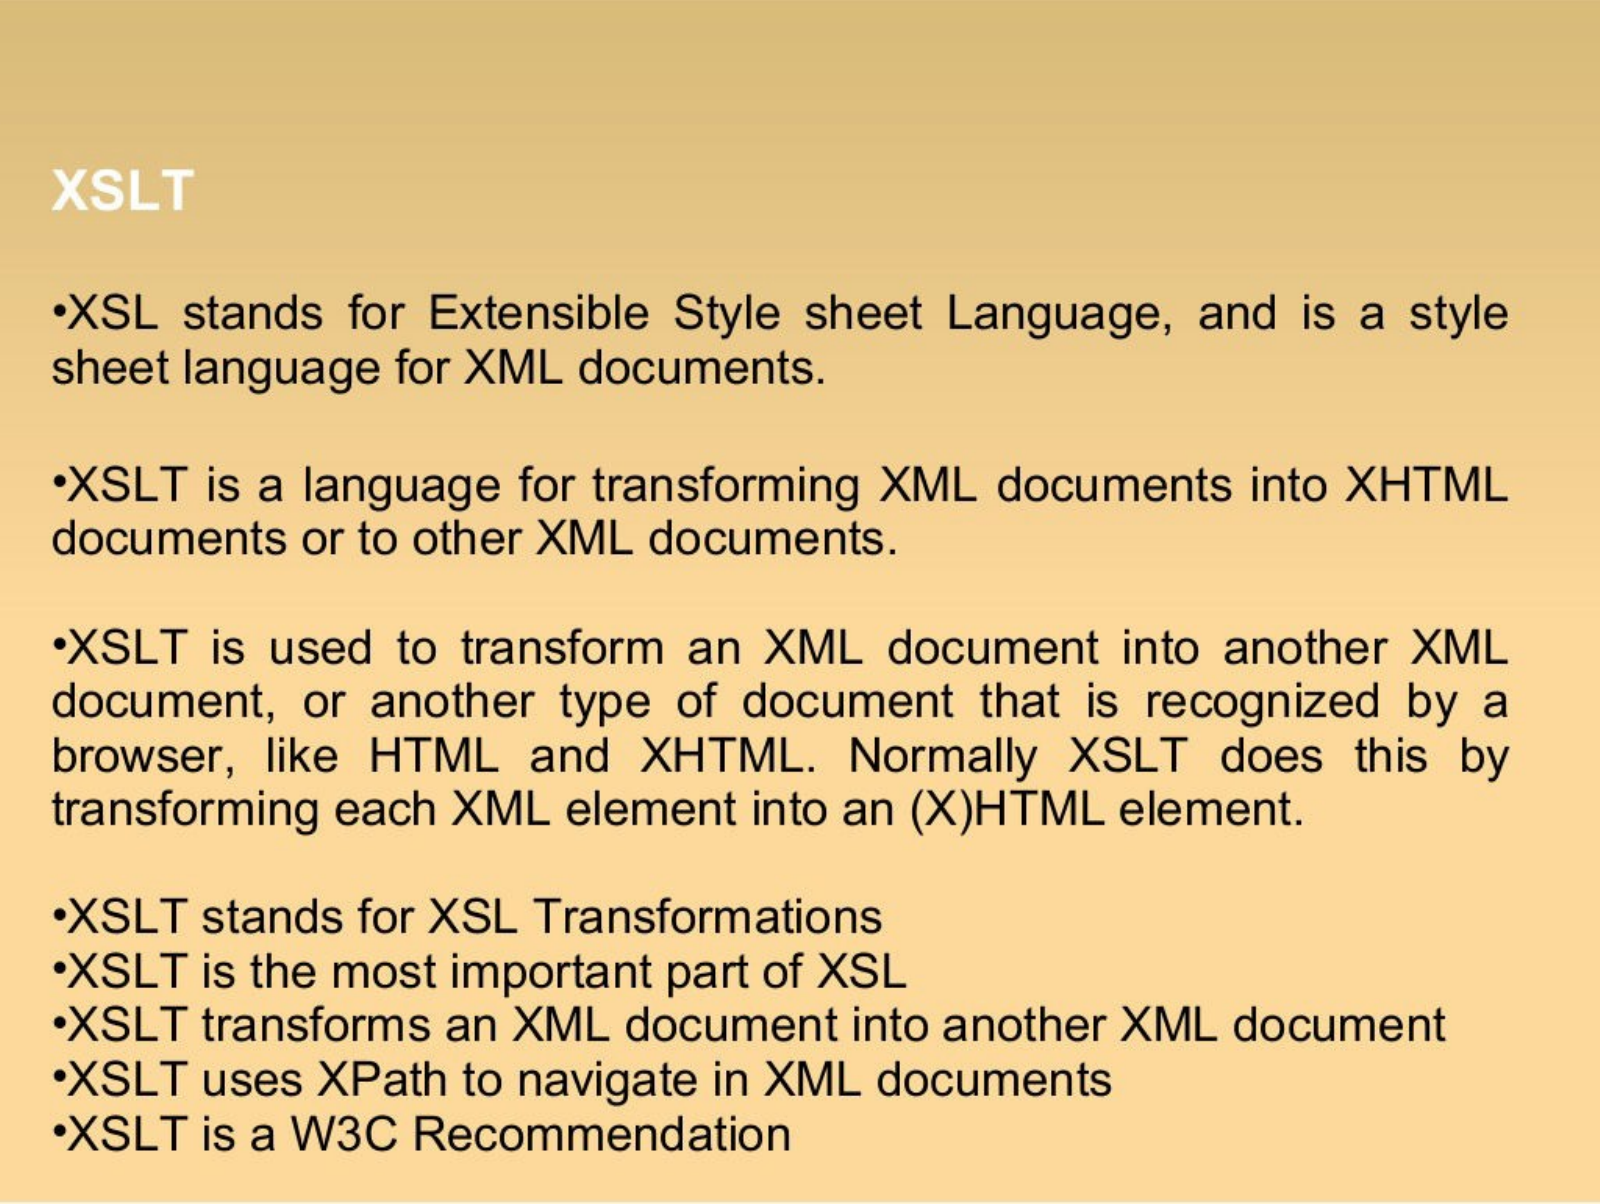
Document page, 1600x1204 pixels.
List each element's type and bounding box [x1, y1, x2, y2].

text_box [0, 0, 1600, 1204]
